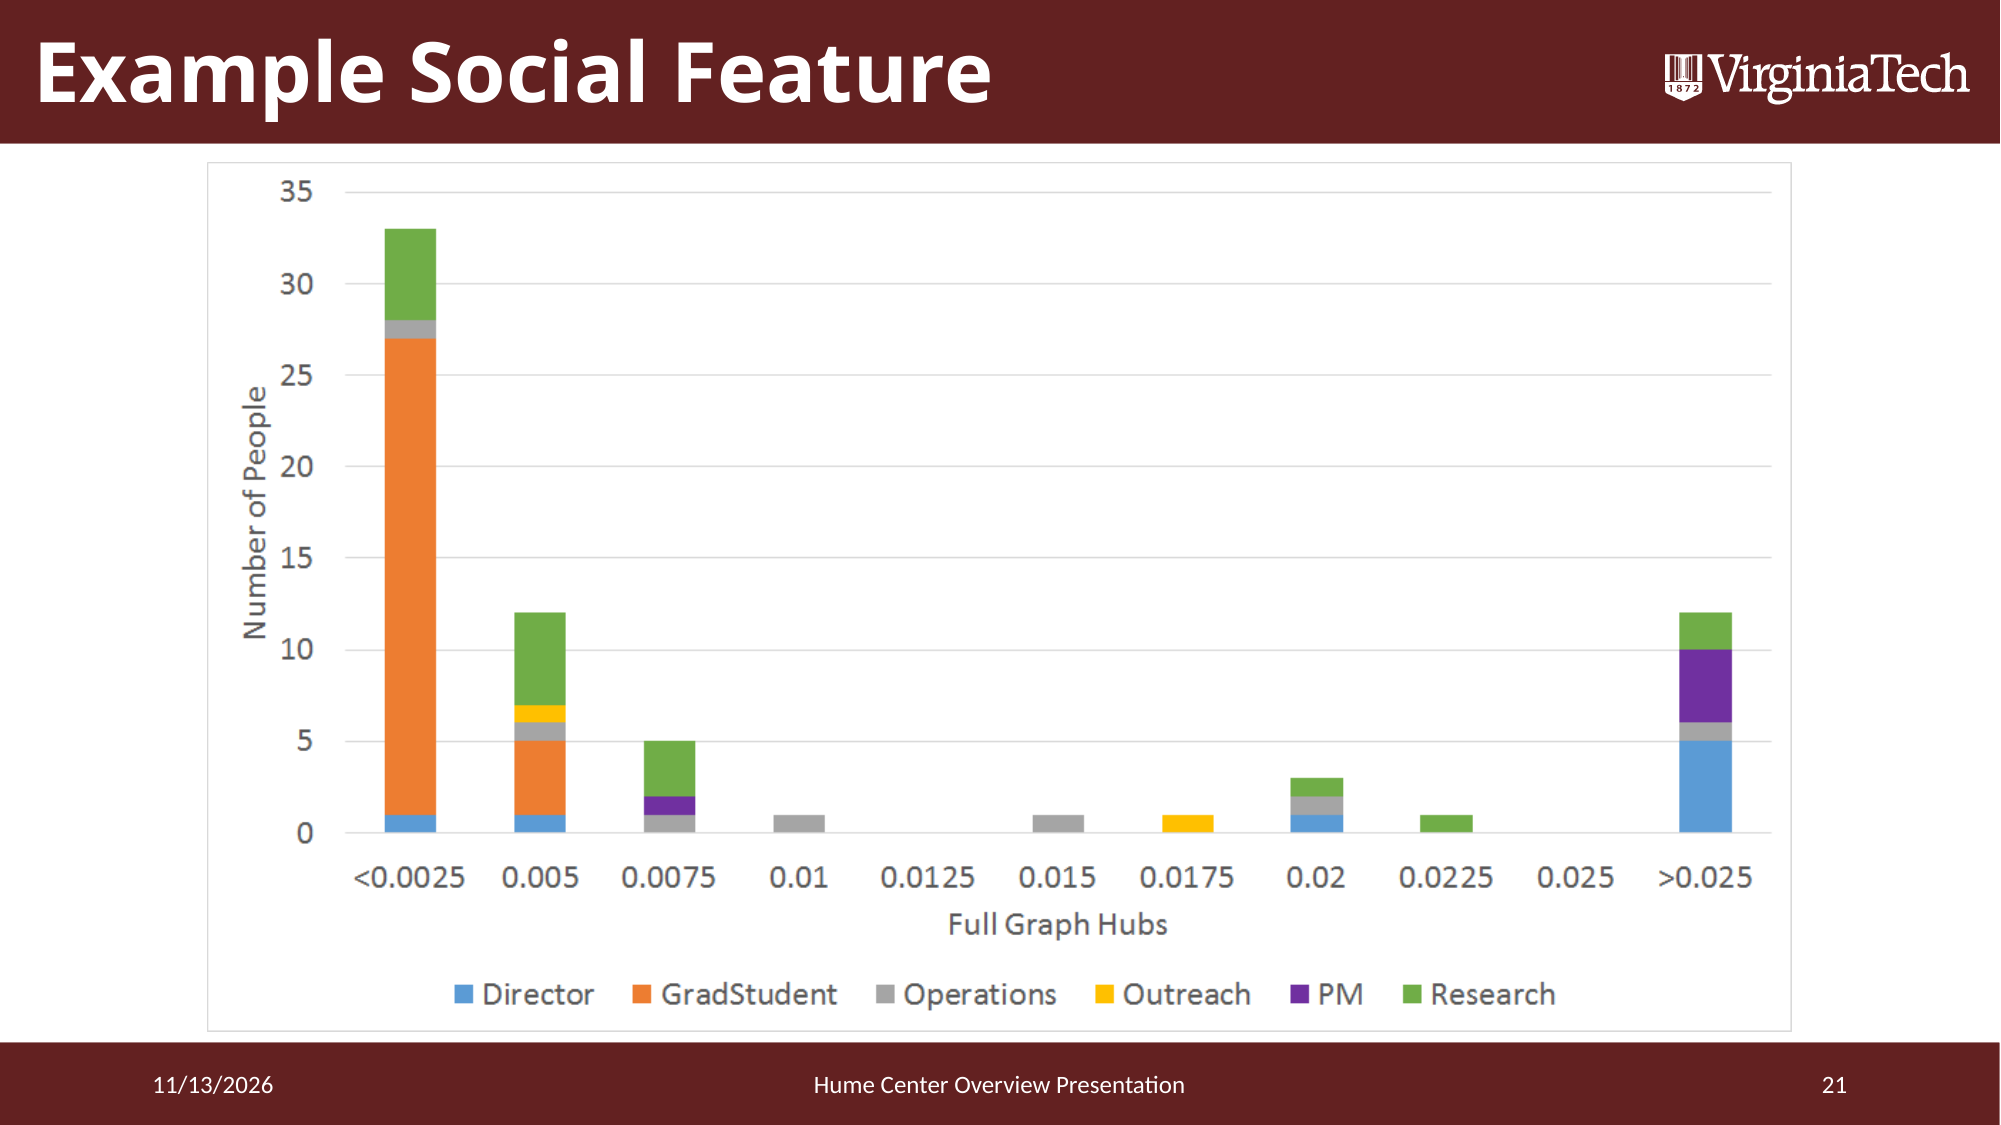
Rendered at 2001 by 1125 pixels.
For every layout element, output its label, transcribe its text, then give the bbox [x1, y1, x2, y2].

title Example Social Feature [18, 19, 1650, 133]
footer Hume Center Overview Presentation [662, 1053, 1338, 1114]
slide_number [137, 1053, 588, 1114]
picture [1665, 52, 1970, 105]
slide_number 21 [1412, 1053, 1863, 1114]
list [207, 162, 1792, 1032]
